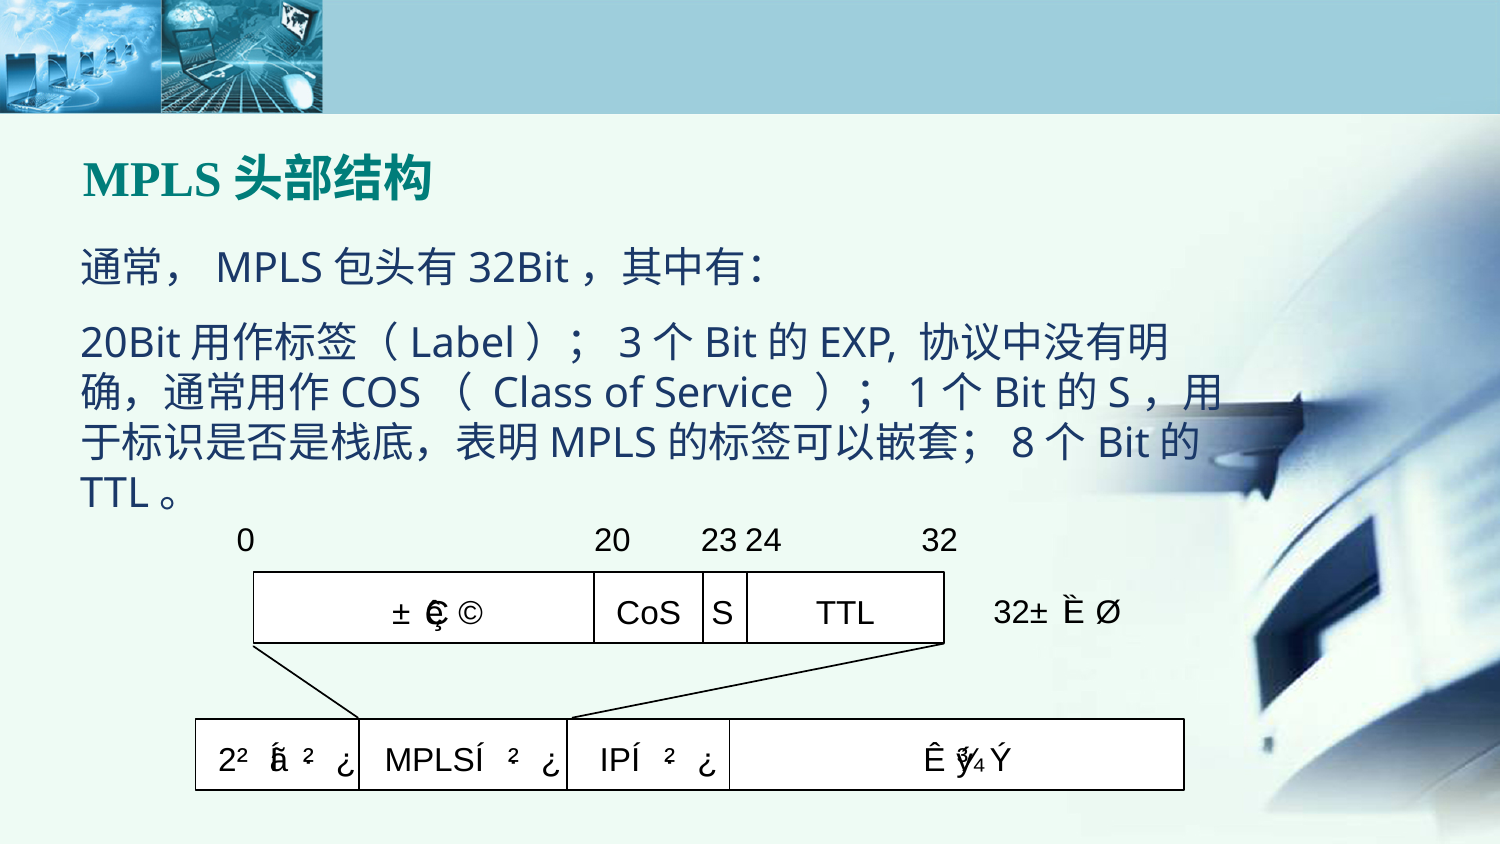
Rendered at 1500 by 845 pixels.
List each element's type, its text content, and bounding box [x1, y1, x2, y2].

list 通常，MPLS包头有32Bit，其中有： 20Bit用作标签（Label）；3个Bit的EXP, 协议中没有明确，通常用作COS（ Class of Service ）；1个Bit的S，用于标识是否是栈底，表明MPLS的标签可以嵌套；8个Bit的TTL。 [64, 232, 1258, 463]
picture [0, 0, 1500, 844]
title MPLS头部结构 [67, 120, 1245, 232]
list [194, 512, 1187, 793]
